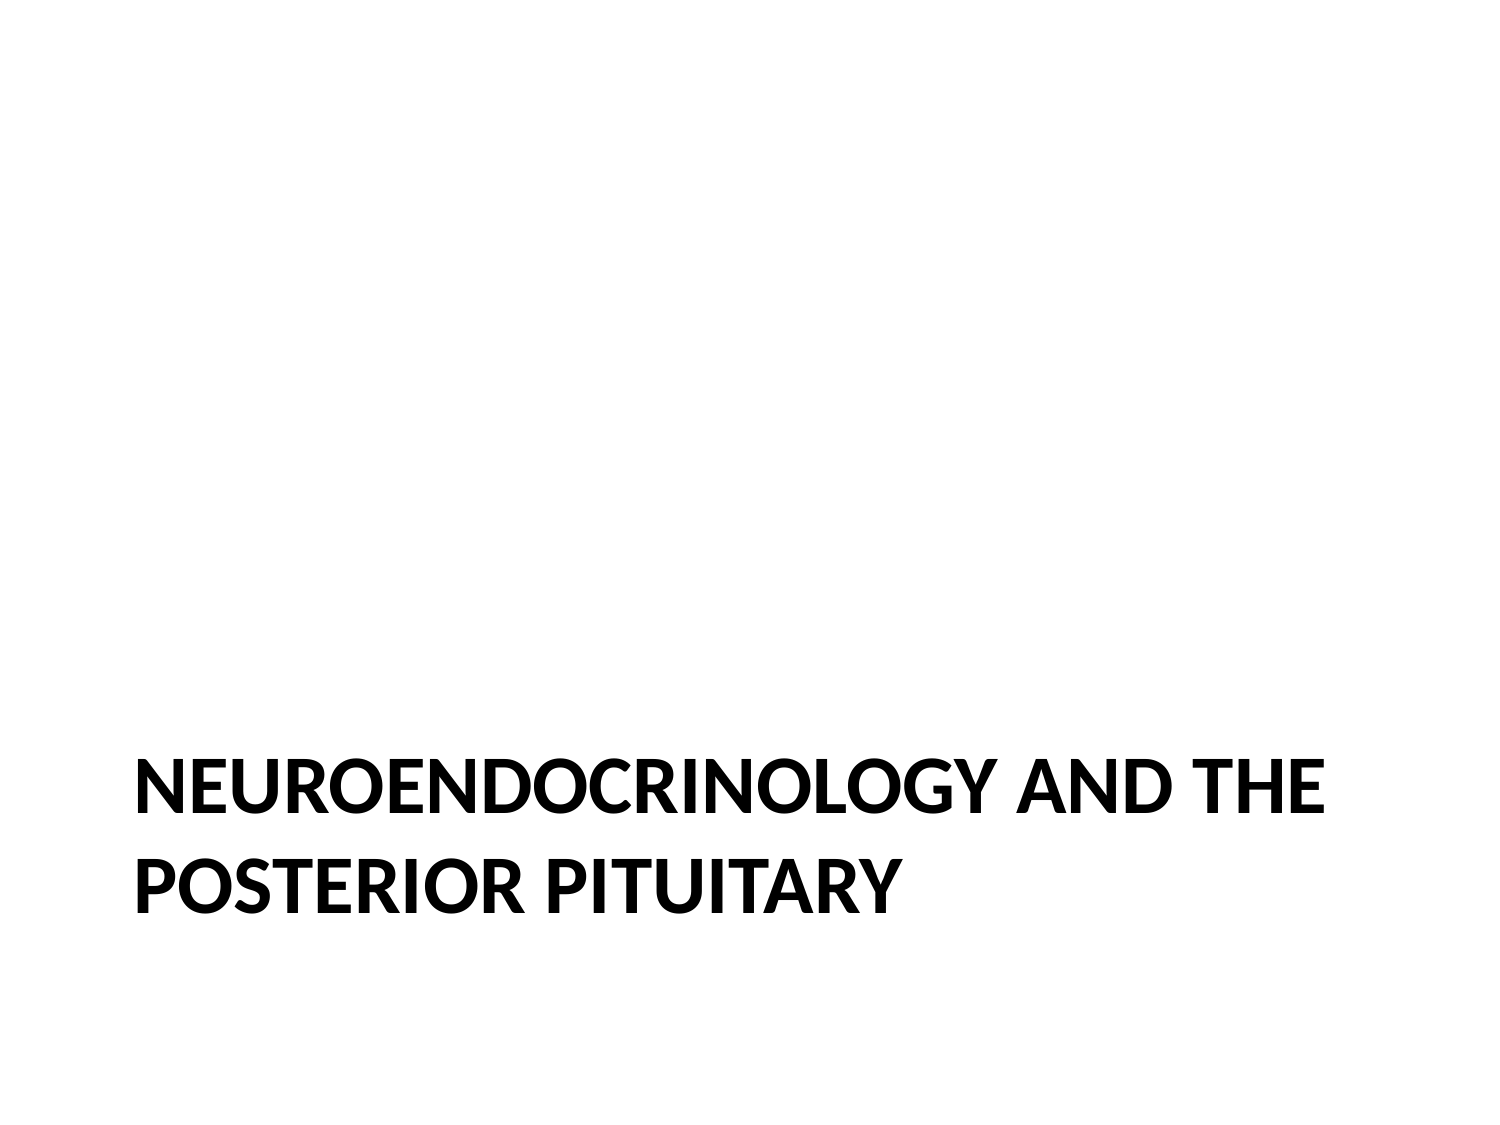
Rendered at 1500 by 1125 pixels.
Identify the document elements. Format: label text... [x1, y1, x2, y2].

title Neuroendocrinology and the Posterior Pituitary [118, 722, 1394, 947]
